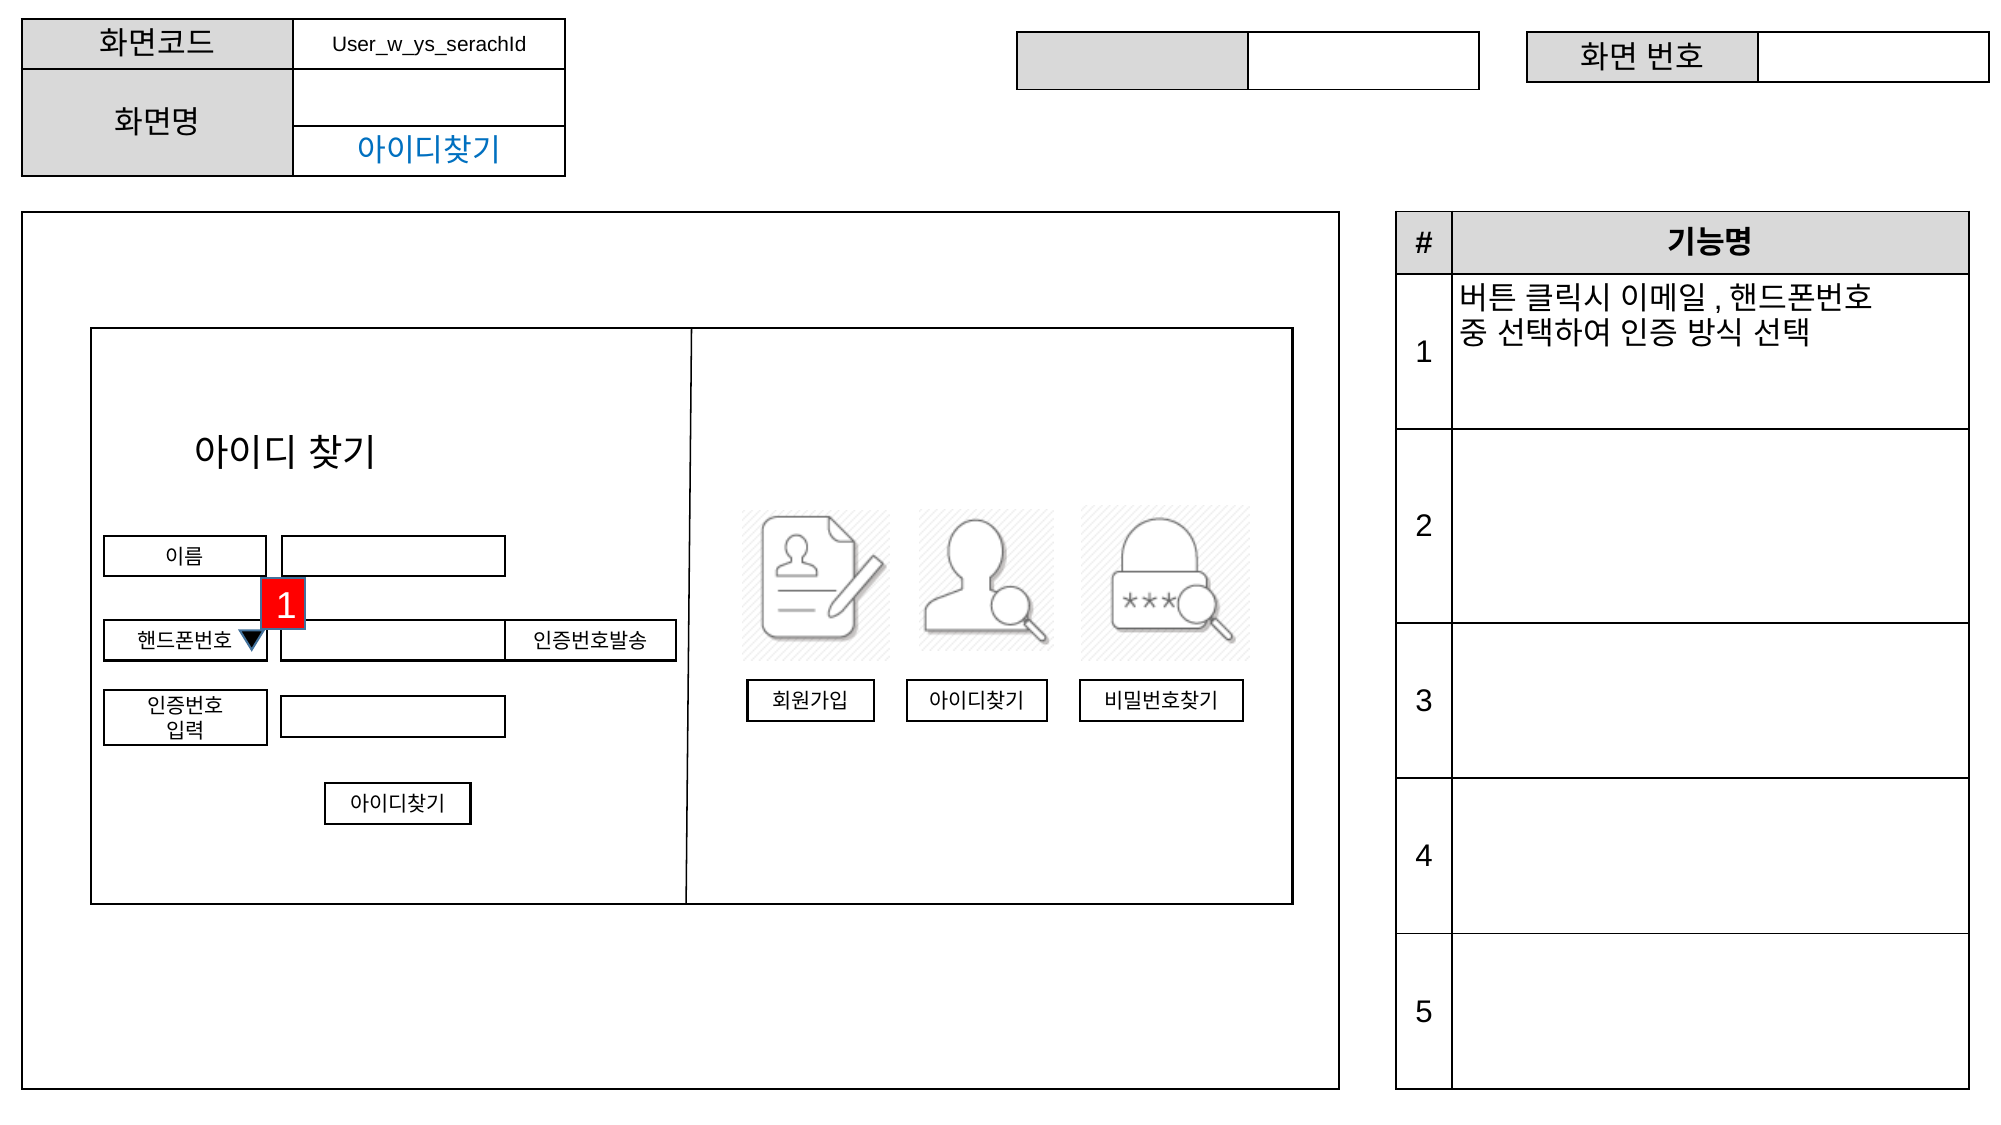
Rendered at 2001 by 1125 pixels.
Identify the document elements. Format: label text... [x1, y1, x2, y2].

picture [918, 509, 1054, 651]
table_header [1759, 33, 1988, 81]
picture [1080, 505, 1251, 661]
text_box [685, 327, 692, 905]
table_header 기능명 [1453, 212, 1968, 273]
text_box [103, 685, 267, 751]
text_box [324, 782, 471, 824]
table_cell 아이디찾기 [294, 127, 564, 175]
table_cell [1453, 430, 1968, 622]
table_cell 3 [1397, 624, 1451, 777]
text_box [103, 619, 267, 661]
table_header 화면 번호 [1528, 33, 1757, 81]
text_box [693, 327, 1293, 904]
table_cell [1453, 779, 1968, 933]
text_box [281, 695, 505, 737]
table_cell 1 [1397, 275, 1451, 428]
table_cell 버튼 클릭시 이메일,핸드폰번호 중 선택하여 인증 방식 선택 [1453, 275, 1968, 428]
table_header User_w_ys_serachId [294, 20, 564, 68]
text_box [747, 679, 874, 721]
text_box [906, 679, 1048, 721]
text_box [260, 572, 306, 634]
table_header [1018, 33, 1247, 89]
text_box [103, 535, 267, 577]
table_cell 4 [1397, 779, 1451, 933]
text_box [1080, 679, 1244, 721]
table_cell 2 [1397, 430, 1451, 622]
table_cell [1453, 624, 1968, 777]
table_header [1249, 33, 1478, 89]
text_box [90, 327, 683, 904]
table_cell [1453, 934, 1968, 1088]
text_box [504, 619, 676, 661]
table_header 화면코드 [23, 20, 292, 68]
text_box [21, 211, 1340, 1090]
table_cell 5 [1397, 934, 1451, 1088]
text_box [501, 329, 685, 904]
table_cell 화면명 [23, 70, 292, 175]
table_cell [294, 70, 564, 125]
picture [742, 510, 890, 661]
table_header # [1397, 212, 1451, 273]
